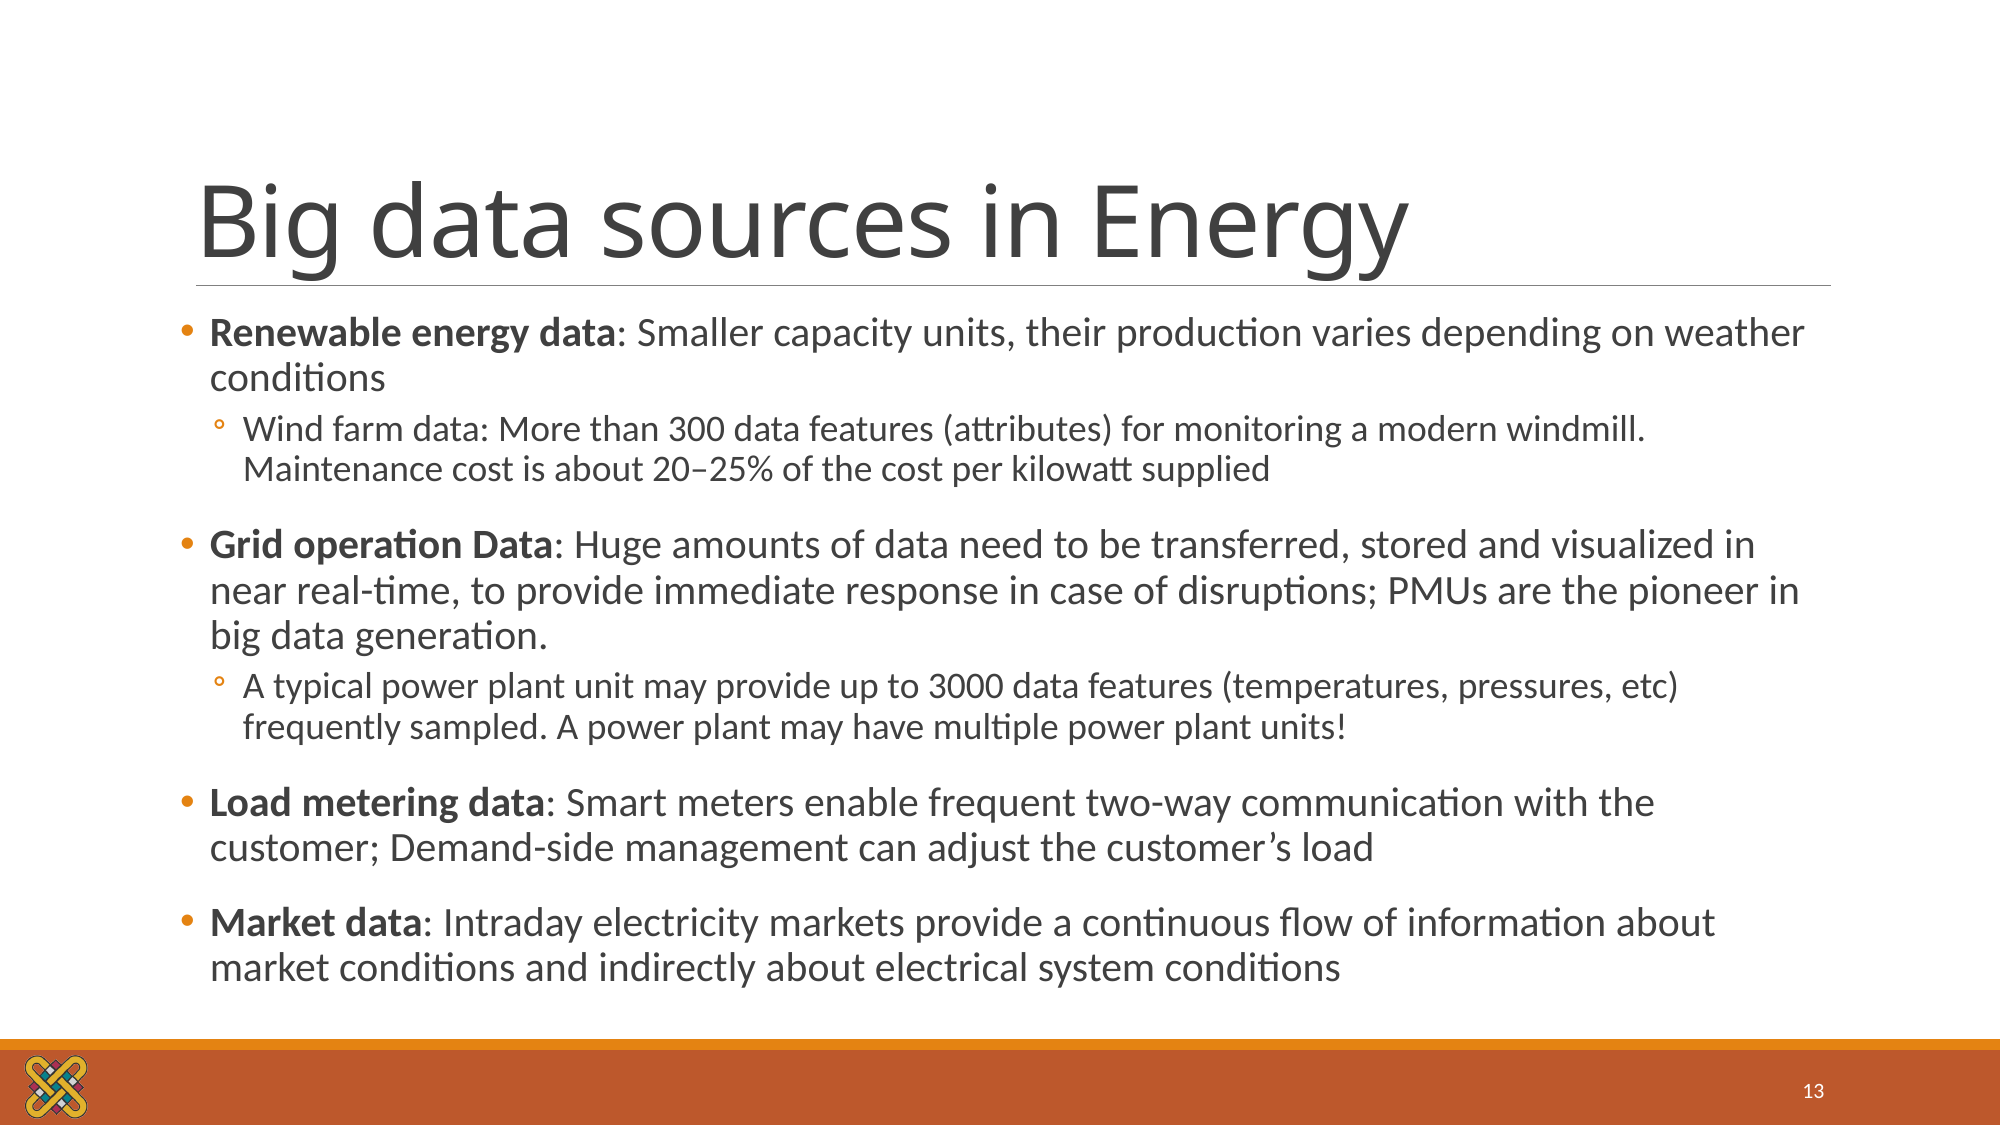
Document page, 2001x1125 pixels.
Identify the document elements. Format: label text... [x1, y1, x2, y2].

title Big data sources in Energy [180, 47, 1830, 285]
slide_number 13 [1624, 1059, 1840, 1120]
list Renewable energy data: Smaller capacity units, their production varies depending on weather conditions Wind farm data: More than 300 data features (attributes) for monitoring a modern windmill. Maintenance cost is about 20–25% of the cost per kilowatt supplied Grid operation Data: Huge amounts of data need to be transferred, stored and visualized in near real-time, to provide immediate response in case of disruptions; PMUs are the pioneer in big data generation. A typical power plant unit may provide up to 3000 data features (temperatures, pressures, etc) frequently sampled. A power plant may have multiple power plant units! Load metering data: Smart meters enable frequent two-way communication with the customer; Demand-side management can adjust the customer’s load Market data: Intraday electricity markets provide a continuous flow of information about market conditions and indirectly about electrical system conditions [180, 302, 1830, 1009]
picture [22, 1051, 90, 1121]
